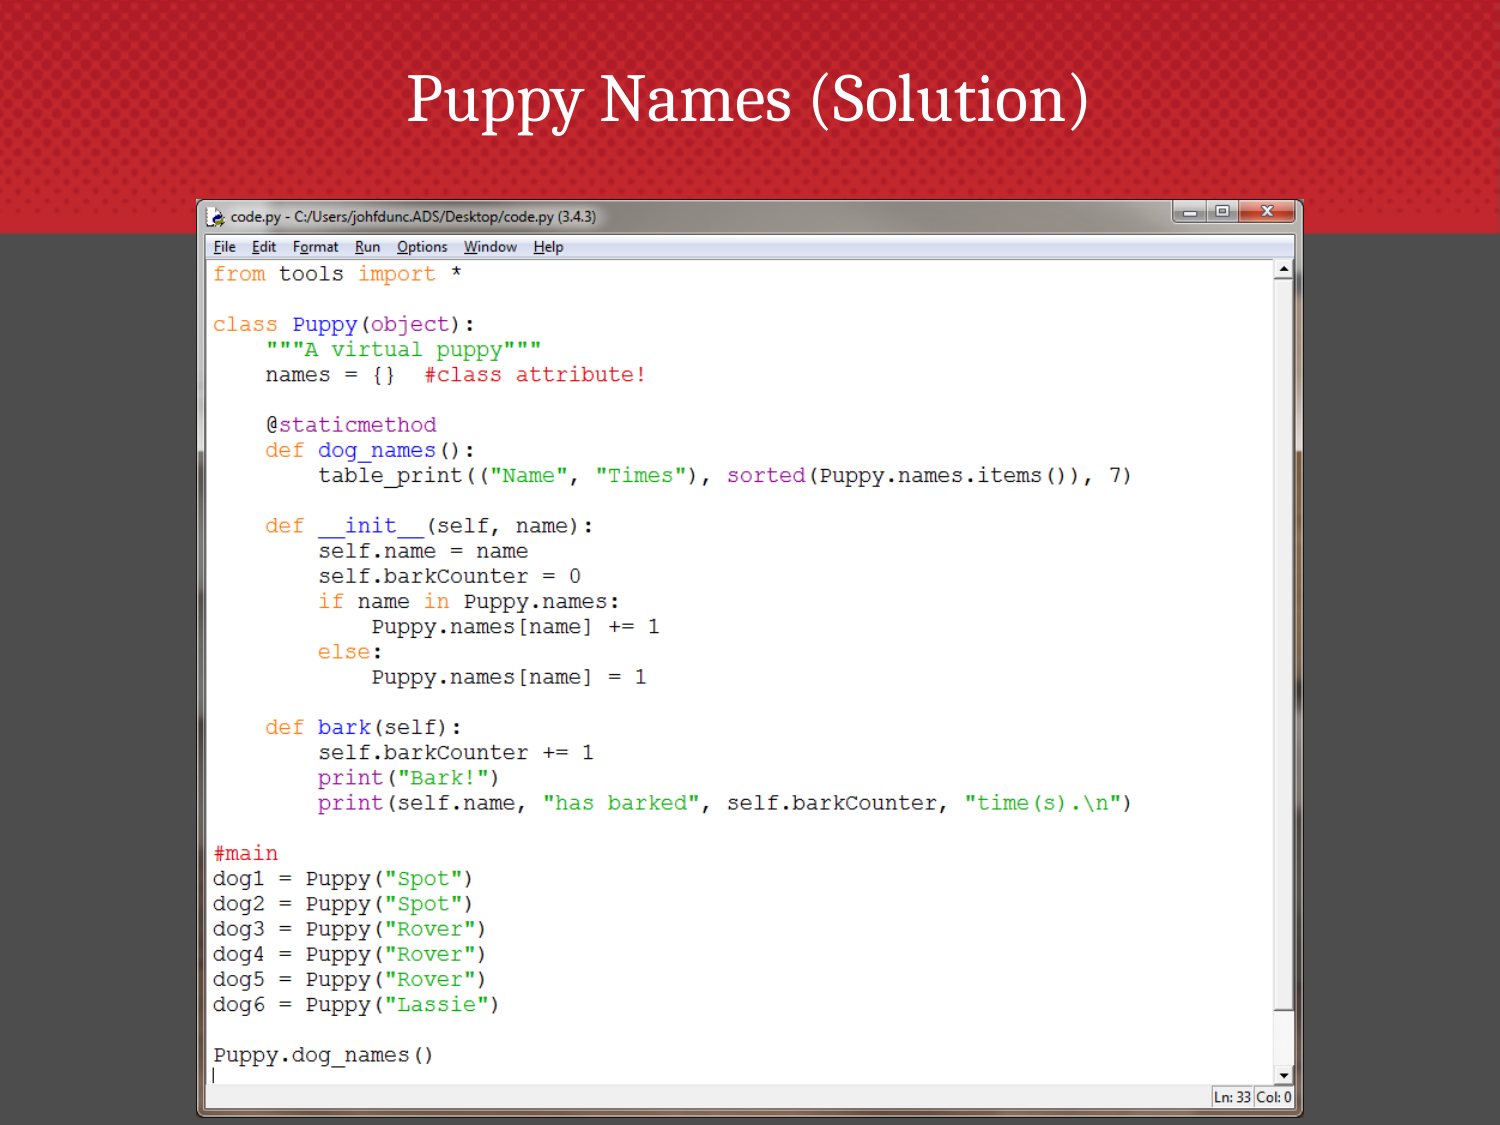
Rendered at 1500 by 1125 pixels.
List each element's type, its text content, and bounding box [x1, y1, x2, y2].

picture [0, 0, 1500, 1125]
title Puppy Names (Solution) [75, 45, 1425, 143]
